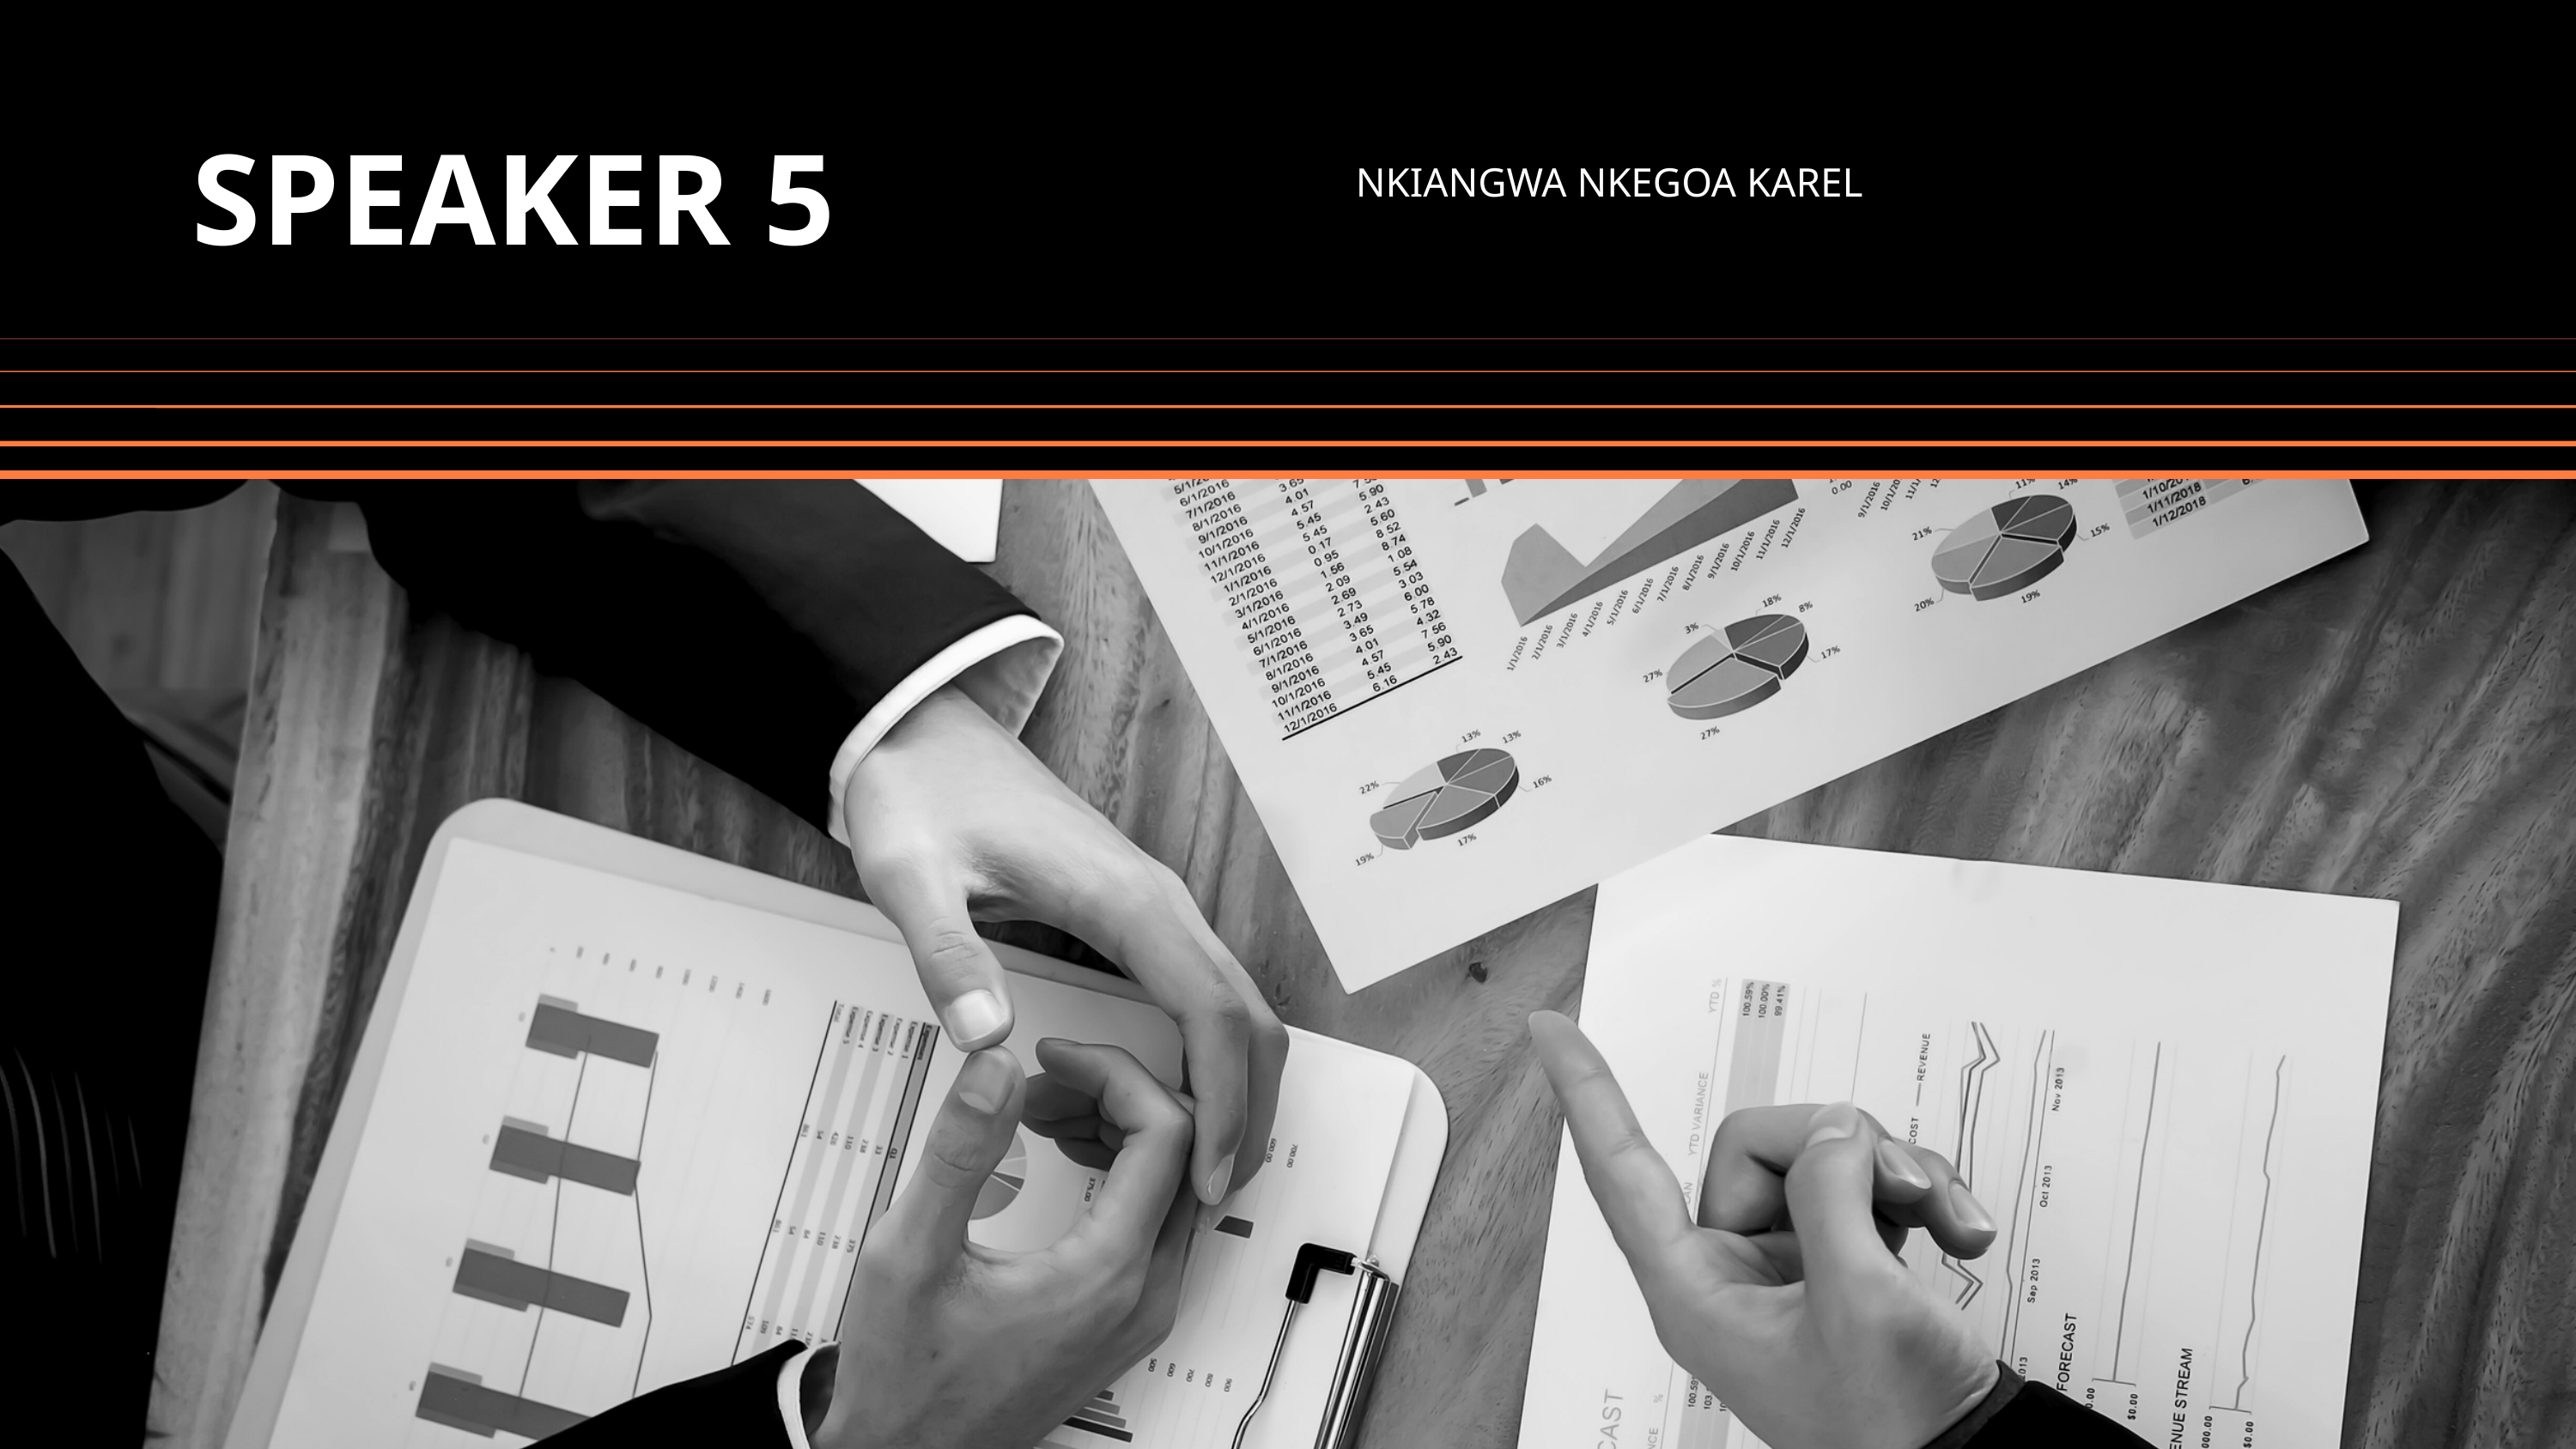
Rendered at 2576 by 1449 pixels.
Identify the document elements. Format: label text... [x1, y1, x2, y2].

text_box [0, 470, 2576, 477]
text_box NKIANGWA NKEGOA KAREL [1355, 144, 2416, 205]
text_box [0, 479, 2576, 1449]
text_box SPEAKER 5 [191, 119, 1108, 270]
